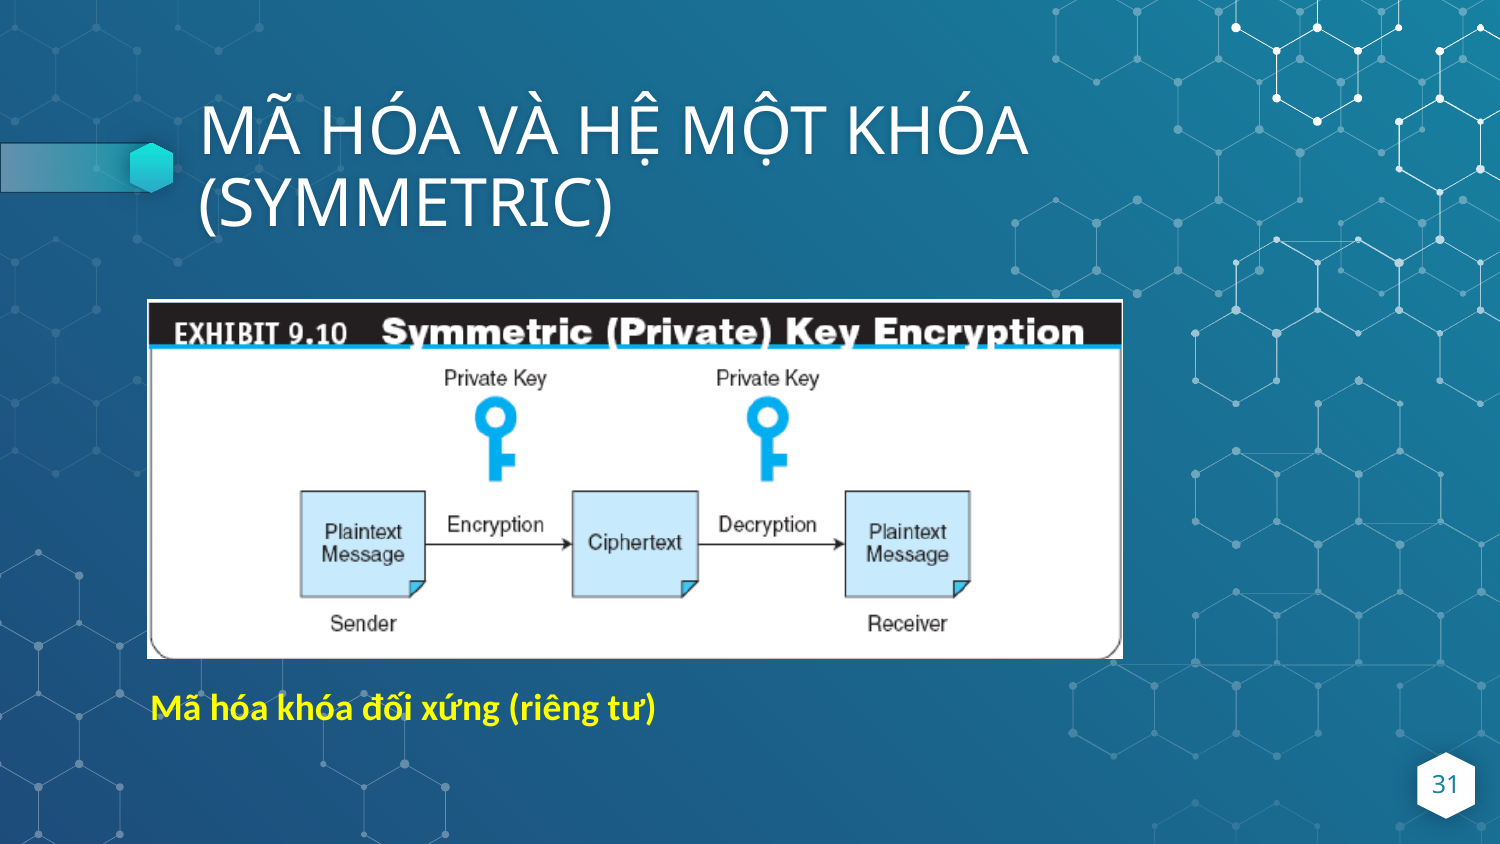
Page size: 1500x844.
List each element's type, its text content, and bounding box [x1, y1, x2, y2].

picture [147, 299, 1123, 660]
text_box Mã hóa khóa đối xứng (riêng tư) [135, 672, 889, 736]
slide_number 31 [1417, 752, 1475, 819]
title MÃ HÓA VÀ HỆ MỘT KHÓA (SYMMETRIC) [198, 140, 1382, 198]
